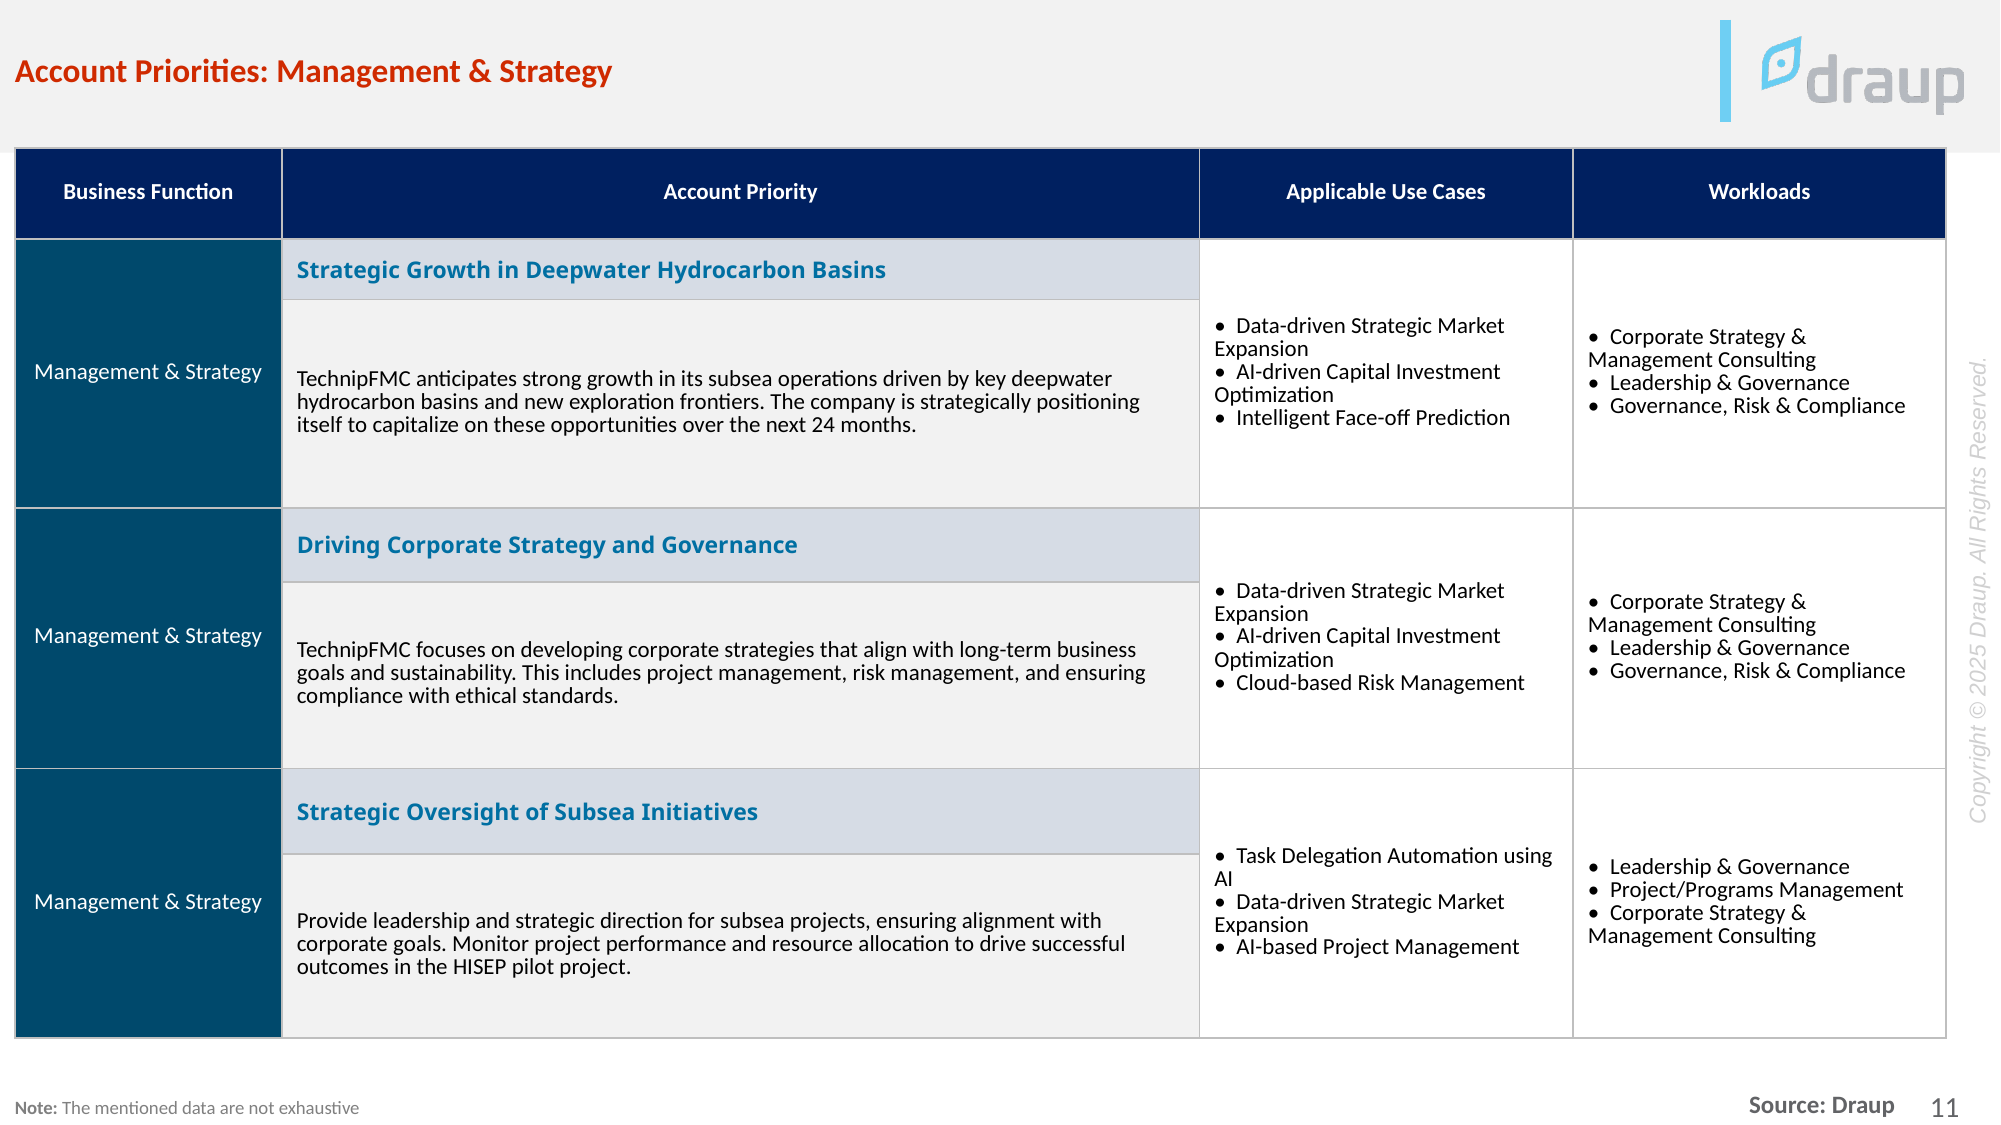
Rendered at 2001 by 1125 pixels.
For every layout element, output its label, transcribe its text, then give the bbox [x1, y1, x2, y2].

text_box Account Priorities: Management & Strategy [0, 3, 1701, 144]
table_header Workloads [1574, 149, 1945, 238]
text_box Note: The mentioned data are not exhaustive [0, 1088, 1080, 1125]
table_header Business Function [16, 149, 281, 238]
table_cell • Leadership & Governance • Project/Programs Management • Corporate Strategy & Management Consulting [1574, 769, 1945, 1037]
table_cell Driving Corporate Strategy and Governance [283, 509, 1199, 581]
table_cell Management & Strategy [16, 240, 281, 507]
table_cell Strategic Oversight of Subsea Initiatives [283, 769, 1199, 853]
table_header Account Priority [283, 149, 1199, 238]
table_cell TechnipFMC focuses on developing corporate strategies that align with long-term business goals and sustainability. This includes project management, risk management, and ensuring compliance with ethical standards. [283, 583, 1199, 768]
table_header Applicable Use Cases [1200, 149, 1572, 238]
table_cell TechnipFMC anticipates strong growth in its subsea operations driven by key deepwater hydrocarbon basins and new exploration frontiers. The company is strategically positioning itself to capitalize on these opportunities over the next 24 months. [283, 300, 1199, 507]
table_cell • Corporate Strategy & Management Consulting • Leadership & Governance • Governance, Risk & Compliance [1574, 509, 1945, 768]
table_cell Provide leadership and strategic direction for subsea projects, ensuring alignment with corporate goals. Monitor project performance and resource allocation to drive successful outcomes in the HISEP pilot project. [283, 855, 1199, 1037]
table_cell Strategic Growth in Deepwater Hydrocarbon Basins [283, 240, 1199, 299]
table_cell Management & Strategy [16, 509, 281, 768]
table_cell • Data-driven Strategic Market Expansion • AI-driven Capital Investment Optimization • Cloud-based Risk Management [1200, 509, 1572, 768]
table_cell Management & Strategy [16, 769, 281, 1037]
table_cell • Data-driven Strategic Market Expansion • AI-driven Capital Investment Optimization • Intelligent Face-off Prediction [1200, 240, 1572, 507]
table_cell • Task Delegation Automation using AI • Data-driven Strategic Market Expansion • AI-based Project Management [1200, 769, 1572, 1037]
table_cell • Corporate Strategy & Management Consulting • Leadership & Governance • Governance, Risk & Compliance [1574, 240, 1945, 507]
